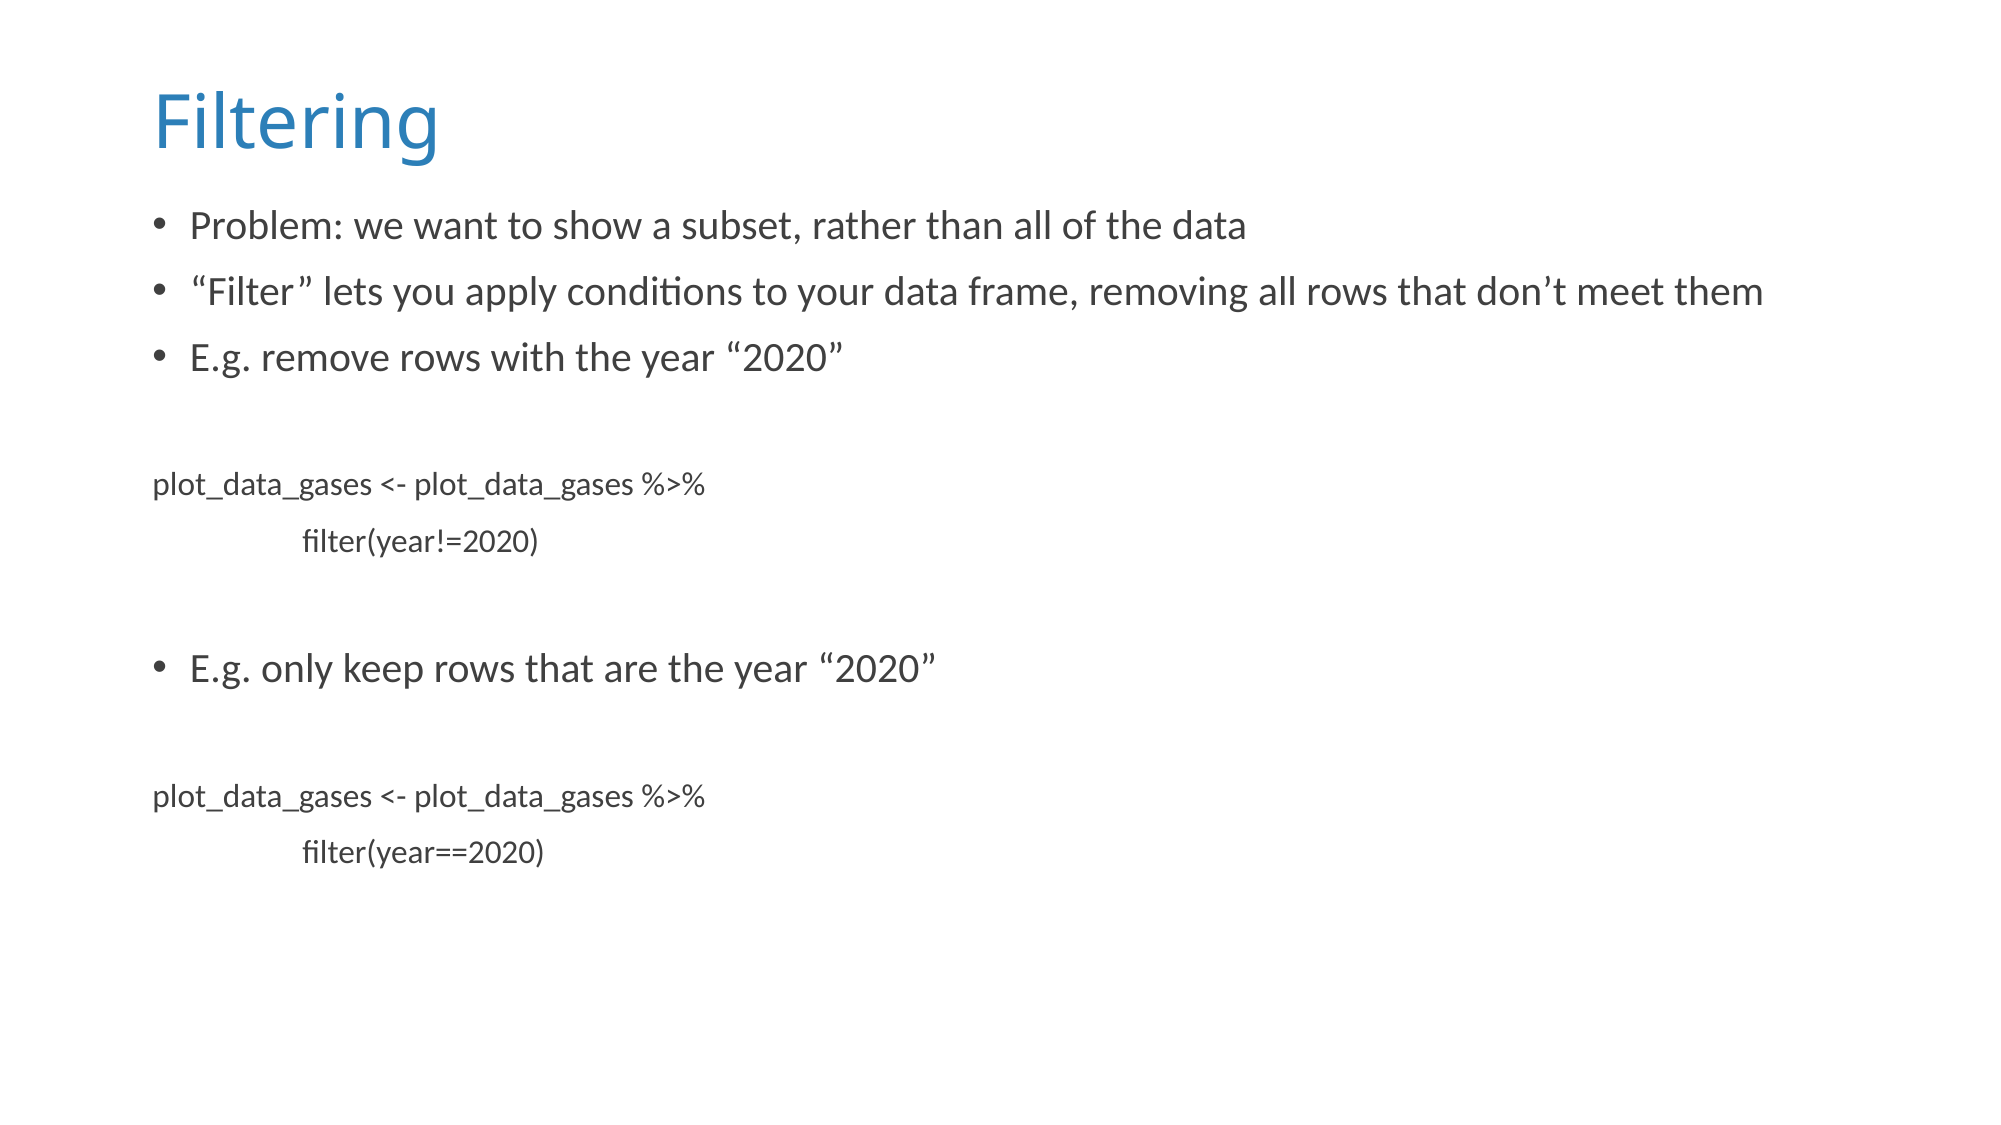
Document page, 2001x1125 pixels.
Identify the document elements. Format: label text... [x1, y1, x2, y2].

list Problem: we want to show a subset, rather than all of the data “Filter” lets you apply conditions to your data frame, removing all rows that don’t meet them E.g. remove rows with the year “2020” plot_data_gases <- plot_data_gases %>% filter(year!=2020) E.g. only keep rows that are the year “2020” plot_data_gases <- plot_data_gases %>% filter(year==2020) [137, 196, 1863, 967]
title Filtering [137, 59, 1863, 190]
